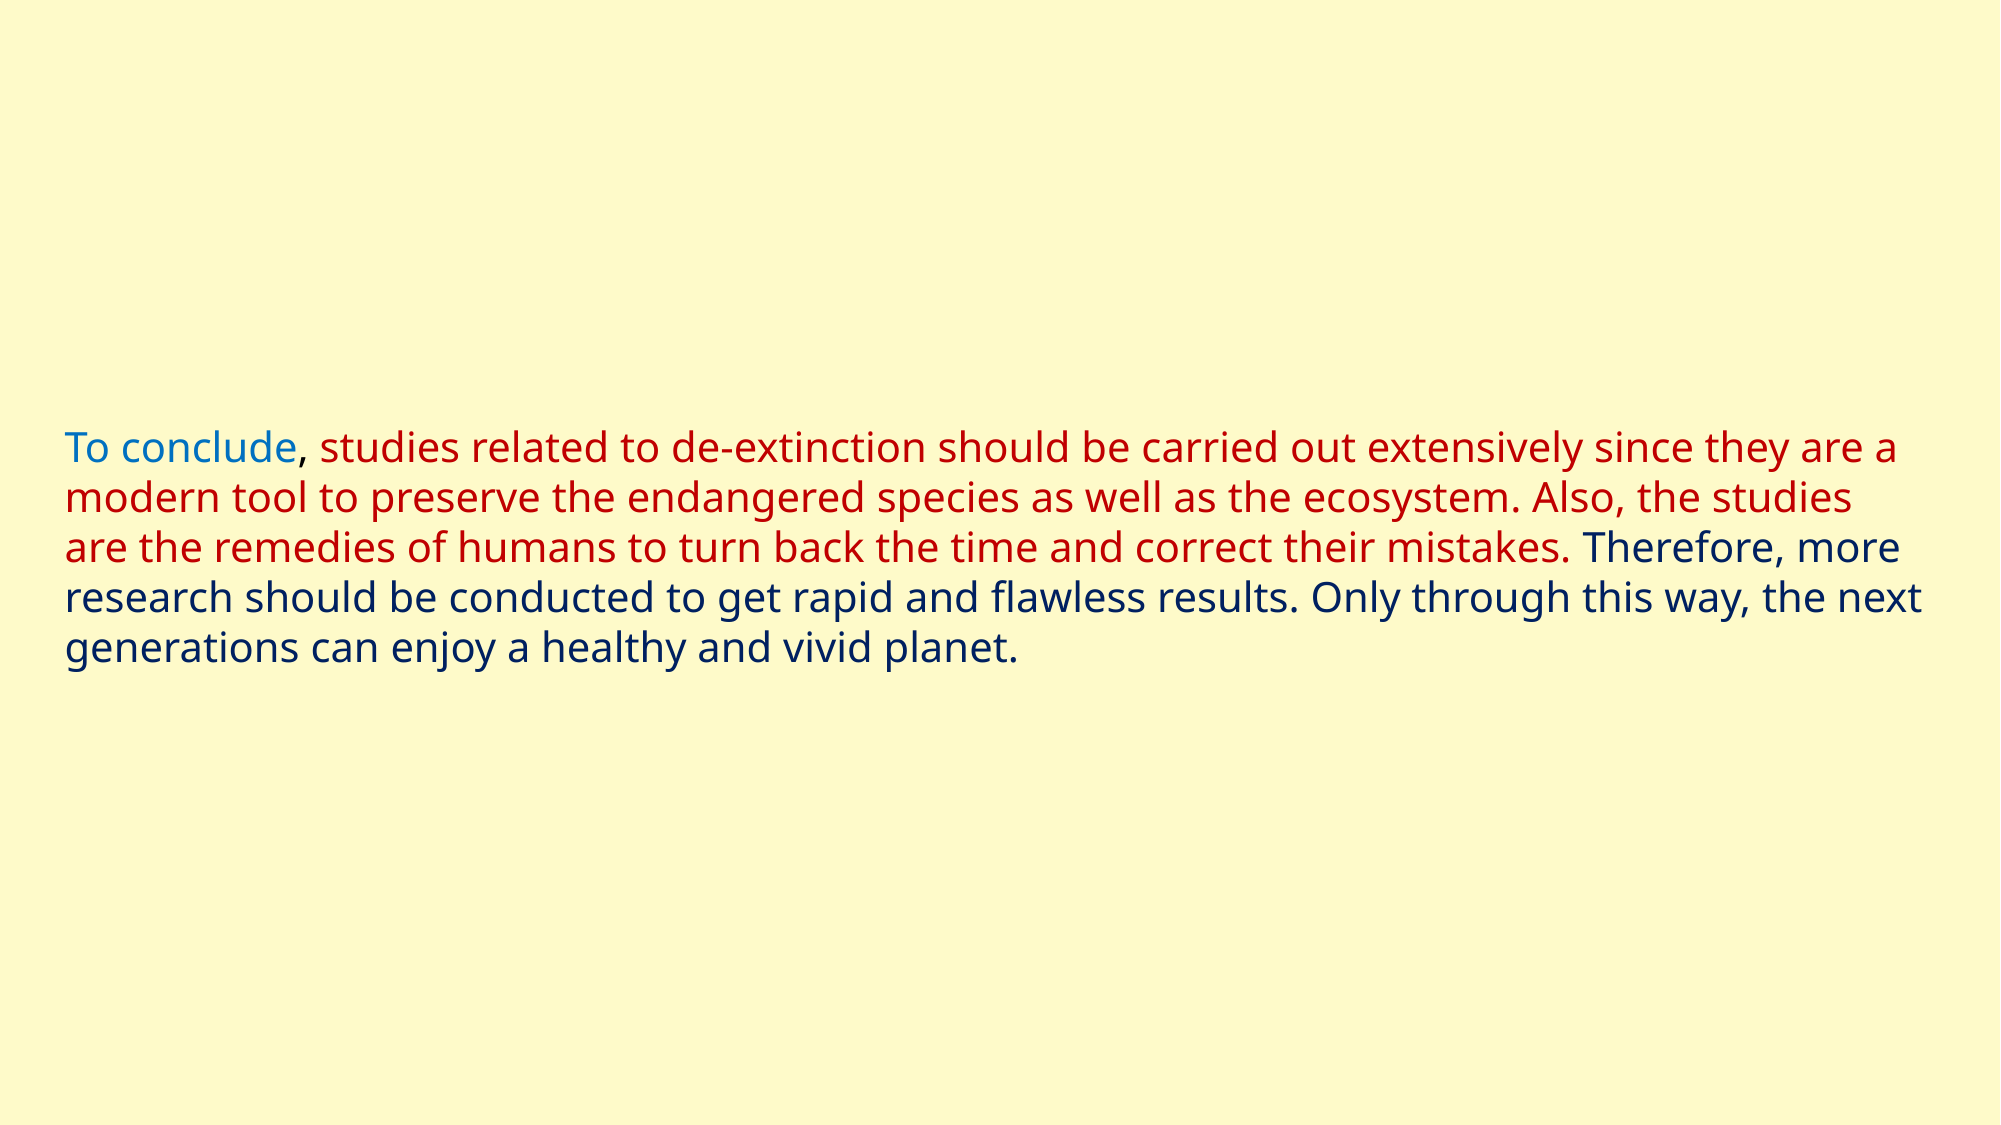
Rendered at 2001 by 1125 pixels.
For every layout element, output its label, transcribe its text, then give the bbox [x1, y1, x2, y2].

list To conclude, studies related to de-extinction should be carried out extensively since they are a modern tool to preserve the endangered species as well as the ecosystem. Also, the studies are the remedies of humans to turn back the time and correct their mistakes. Therefore, more research should be conducted to get rapid and flawless results. Only through this way, the next generations can enjoy a healthy and vivid planet. [49, 72, 1943, 1091]
